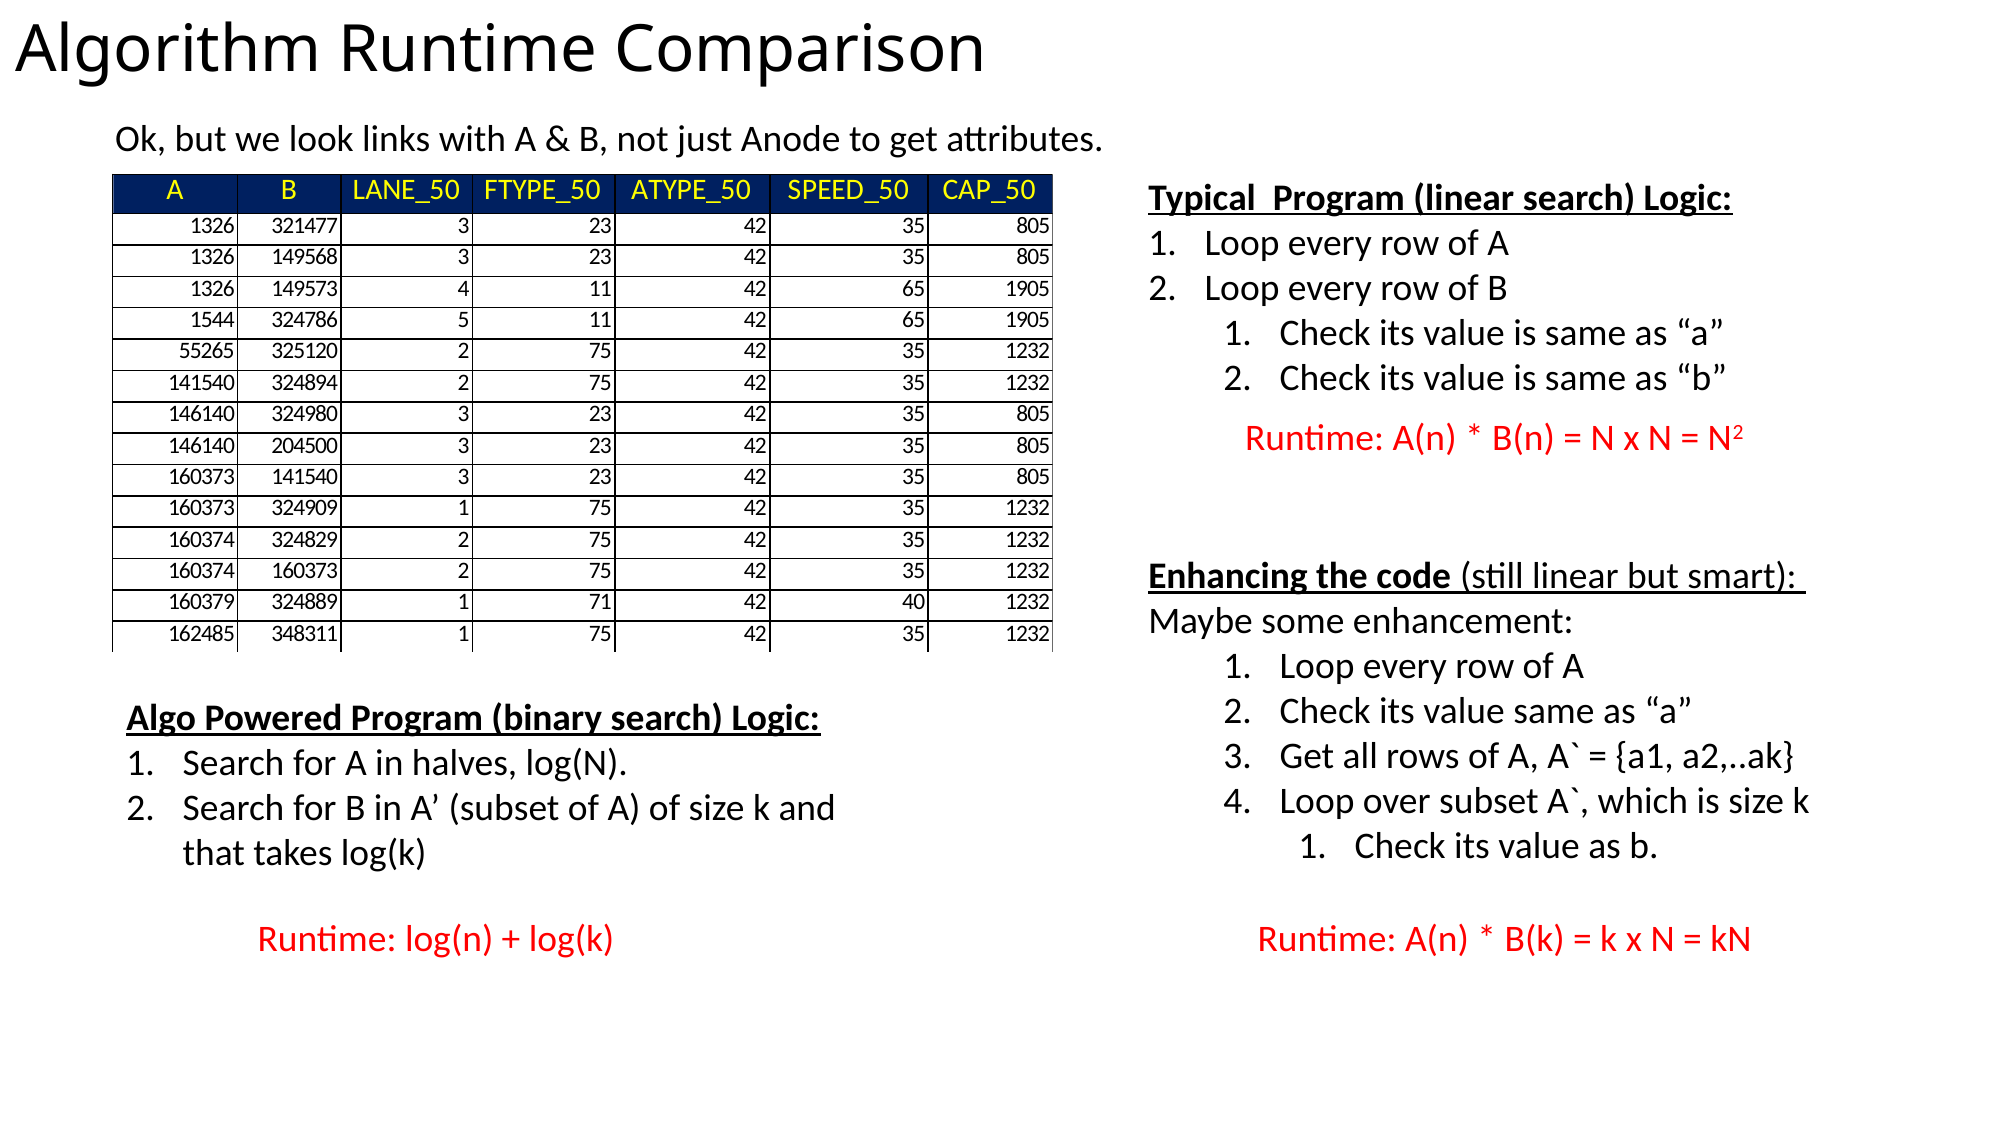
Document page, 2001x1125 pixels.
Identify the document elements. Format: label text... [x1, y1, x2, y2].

text_box Algo Powered Program (binary search) Logic: Search for A in halves, log(N). Search for B in A’ (subset of A) of size k and that takes log(k) [111, 685, 918, 881]
text_box Ok, but we look links with A & B, not just Anode to get attributes. [100, 106, 1163, 257]
title Algorithm Runtime Comparison [0, 0, 1017, 101]
text_box Enhancing the code (still linear but smart): Maybe some enhancement: Loop every row of A Check its value same as “a” Get all rows of A, A` = {a1, a2,..ak} Loop over subset A`, which is size k Check its value as b. [1133, 543, 1889, 874]
text_box Runtime: A(n) * B(n) = N x N = N2 [1230, 405, 1792, 466]
picture [111, 173, 1054, 654]
text_box Runtime: log(n) + log(k) [242, 906, 740, 967]
text_box Typical Program (linear search) Logic: Loop every row of A Loop every row of B Check its value is same as “a” Check its value is same as “b” [1133, 165, 1940, 405]
text_box Runtime: A(n) * B(k) = k x N = kN [1242, 906, 1792, 967]
